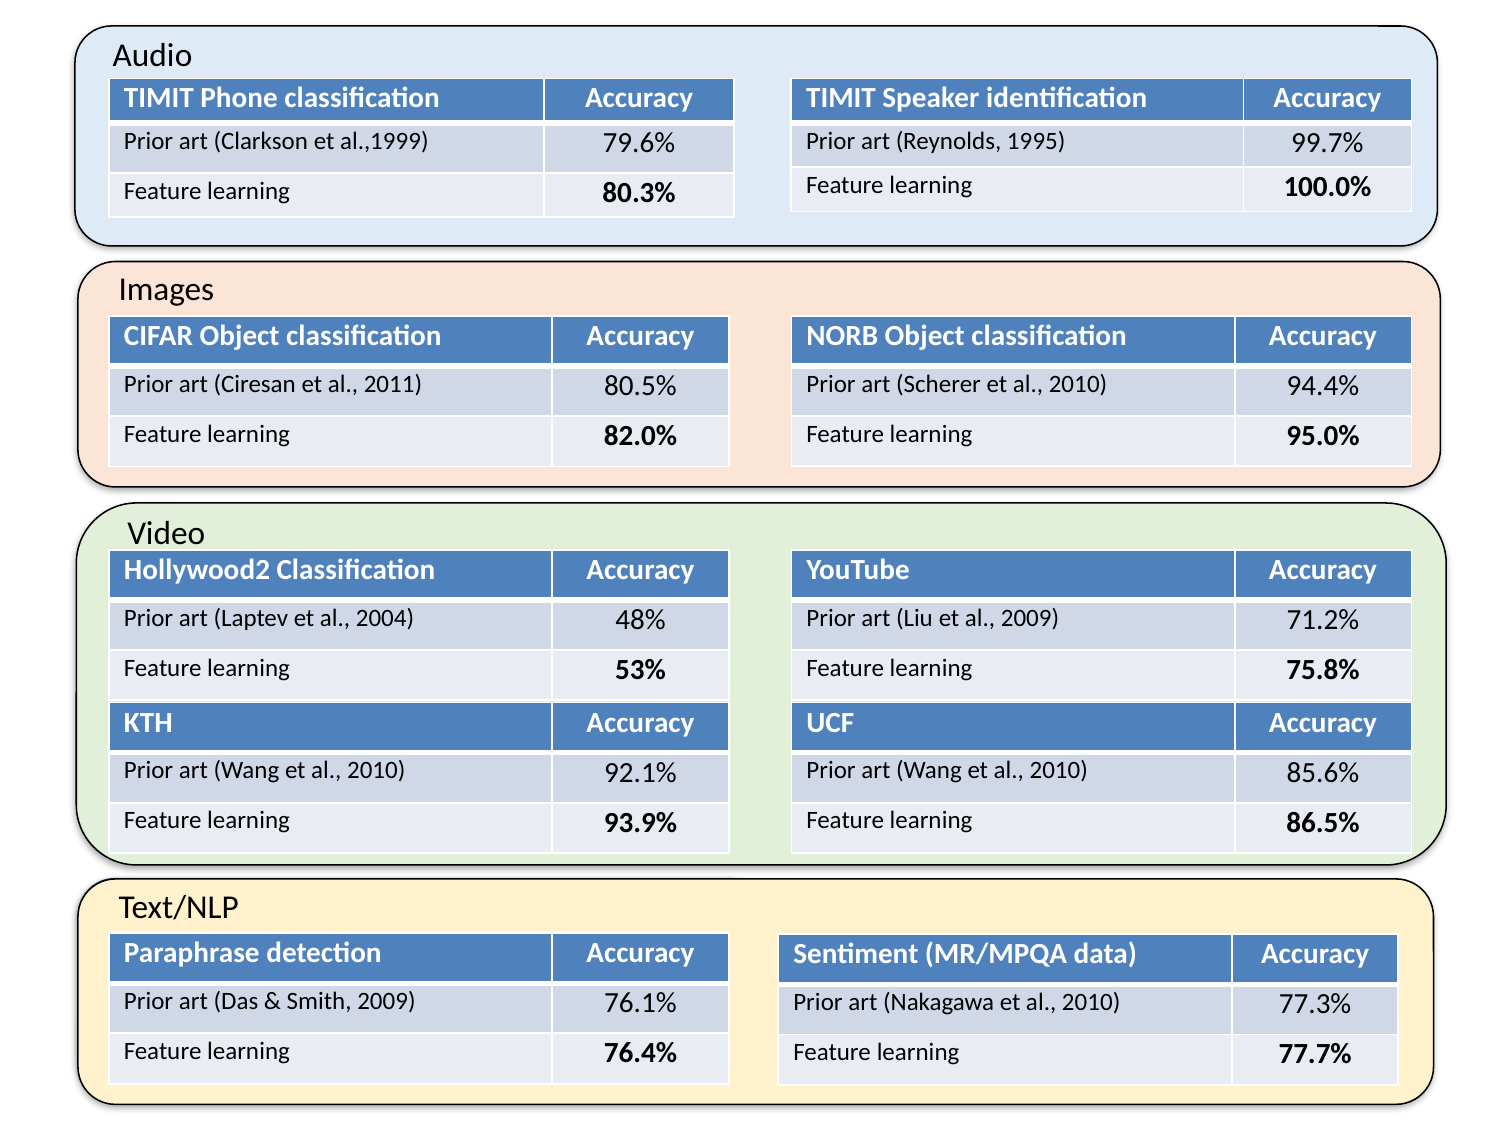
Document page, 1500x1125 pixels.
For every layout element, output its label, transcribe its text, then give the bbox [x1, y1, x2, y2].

table_cell 80.5% [553, 369, 728, 415]
table_header NORB Object classification [792, 317, 1234, 363]
table_header Accuracy [1233, 935, 1397, 982]
table_cell Prior art (Ciresan et al., 2011) [110, 369, 551, 415]
table_cell 86.5% [1236, 804, 1411, 852]
table_cell Feature learning [110, 417, 551, 466]
table_cell 71.2% [1236, 603, 1411, 649]
table_cell Prior art (Nakagawa et al., 2010) [779, 987, 1231, 1034]
table_cell Feature learning [110, 804, 551, 852]
table_cell 99.7% [1244, 126, 1411, 166]
text_box Galaxy [109, 492, 416, 506]
table_header UCF [792, 703, 1234, 750]
table_cell 77.7% [1233, 1035, 1397, 1084]
table_cell 100.0% [1244, 168, 1411, 211]
text_box Text/NLP [103, 877, 722, 933]
table_cell 53% [553, 651, 728, 699]
table_cell Prior art (Das & Smith, 2009) [110, 986, 551, 1032]
table_header Accuracy [1236, 703, 1411, 750]
table_cell 80.3% [545, 174, 733, 216]
table_header Sentiment (MR/MPQA data) [779, 935, 1231, 982]
table_header Hollywood2 Classification [110, 551, 551, 597]
table_header Accuracy [553, 934, 728, 981]
table_cell Prior art (Wang et al., 2010) [110, 755, 551, 802]
table_header Accuracy [1236, 551, 1411, 597]
table_cell 82.0% [553, 417, 728, 466]
text_box Images [103, 260, 322, 315]
table_cell 77.3% [1233, 987, 1397, 1034]
table_cell 76.4% [553, 1034, 728, 1083]
text_box [77, 261, 1441, 487]
table_cell Feature learning [779, 1035, 1231, 1084]
text_box [76, 502, 1447, 865]
table_cell Prior art (Reynolds, 1995) [792, 126, 1243, 166]
table_header Accuracy [553, 317, 728, 363]
table_header YouTube [792, 551, 1234, 597]
table_cell 75.8% [1236, 651, 1411, 699]
table_cell 95.0% [1236, 417, 1411, 465]
table_cell Prior art (Wang et al., 2010) [792, 755, 1234, 802]
text_box [74, 25, 1438, 246]
table_header TIMIT Phone classification [110, 79, 543, 120]
text_box Audio [97, 25, 404, 81]
table_header KTH [110, 703, 551, 750]
table_cell 94.4% [1236, 369, 1411, 415]
table_cell Prior art (Scherer et al., 2010) [792, 369, 1234, 415]
table_cell 92.1% [553, 755, 728, 802]
table_cell Feature learning [110, 651, 551, 699]
table_header Accuracy [553, 551, 728, 597]
table_header Accuracy [545, 79, 733, 120]
table_header TIMIT Speaker identification [792, 79, 1243, 120]
table_cell Feature learning [110, 174, 543, 216]
table_header Accuracy [553, 703, 728, 750]
table_header Accuracy [1236, 317, 1411, 363]
table_cell Feature learning [792, 168, 1243, 211]
table_cell Feature learning [792, 417, 1234, 465]
table_header Accuracy [1244, 79, 1411, 120]
table_cell Prior art (Laptev et al., 2004) [110, 603, 551, 649]
table_cell Prior art (Liu et al., 2009) [792, 603, 1234, 649]
table_cell Feature learning [792, 651, 1234, 699]
table_header Paraphrase detection [110, 934, 551, 981]
table_cell 85.6% [1236, 755, 1411, 802]
table_cell 76.1% [553, 986, 728, 1032]
text_box [77, 878, 1434, 1105]
table_cell 48% [553, 603, 728, 649]
table_cell Feature learning [792, 804, 1234, 852]
table_cell Feature learning [110, 1034, 551, 1083]
table_header CIFAR Object classification [110, 317, 551, 363]
table_cell Prior art (Clarkson et al.,1999) [110, 126, 543, 172]
table_cell 93.9% [553, 804, 728, 852]
text_box Video [112, 503, 419, 559]
table_cell 79.6% [545, 126, 733, 172]
